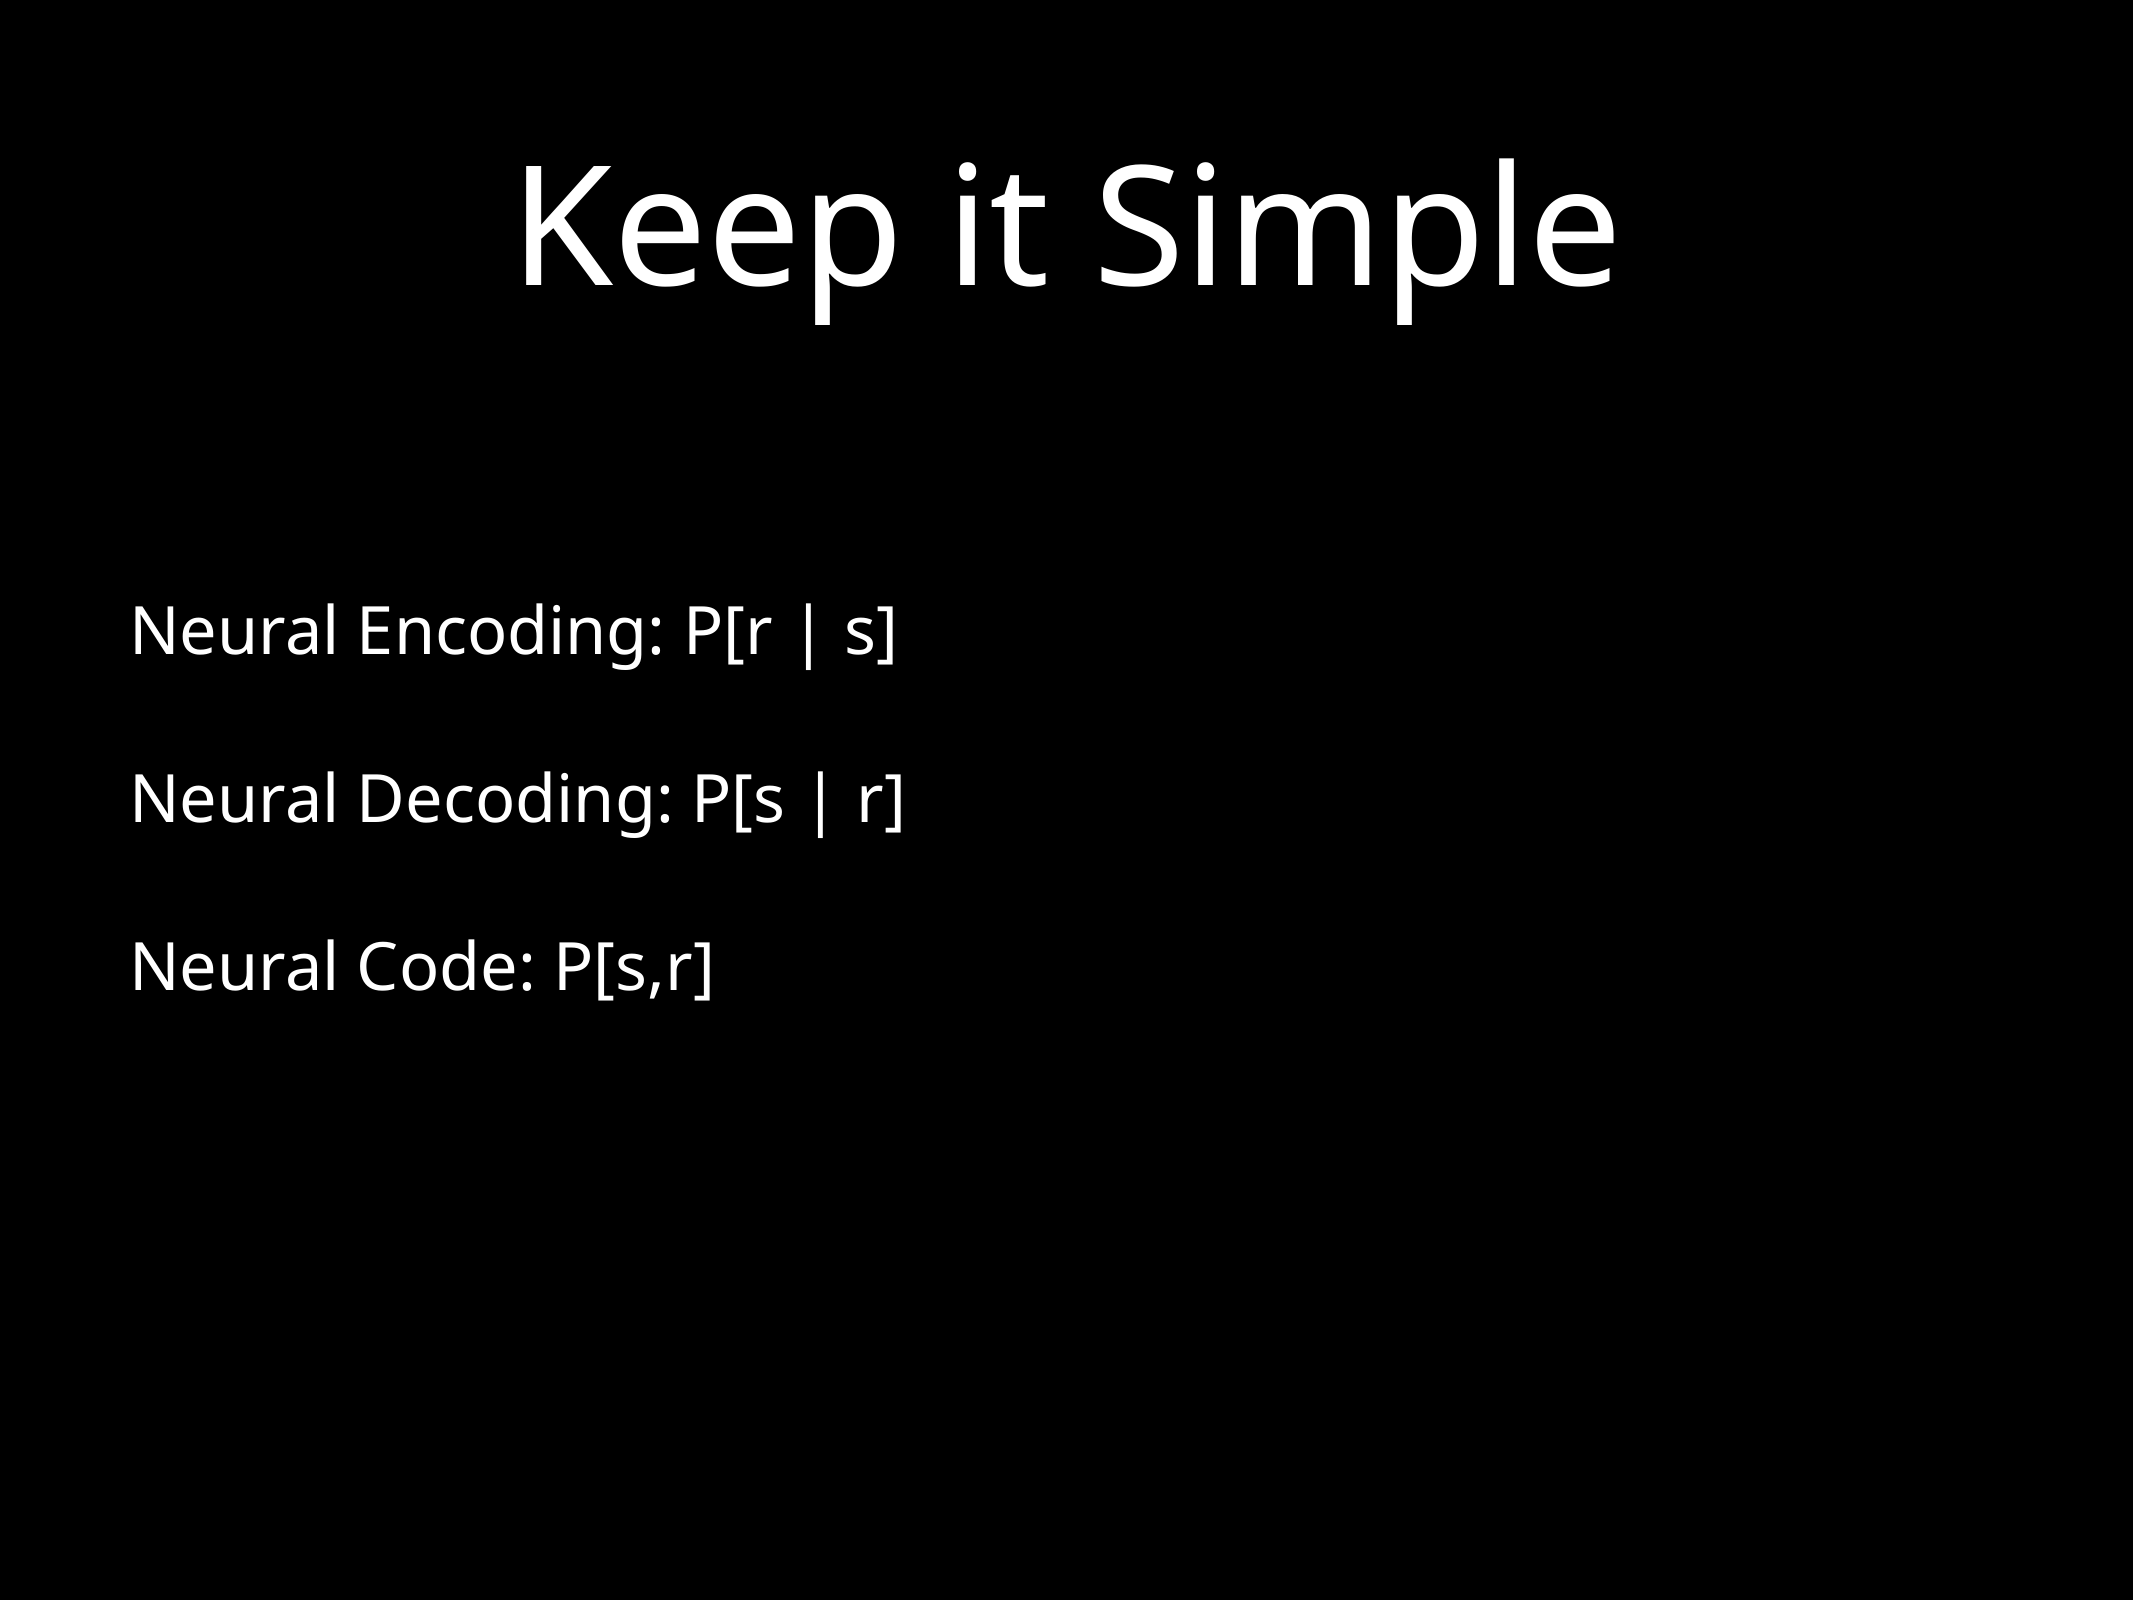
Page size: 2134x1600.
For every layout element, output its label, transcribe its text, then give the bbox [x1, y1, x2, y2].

text_box Neural Encoding: P[r | s] Neural Decoding: P[s | r] Neural Code: P[s,r] [120, 580, 948, 1012]
title Keep it Simple [155, 41, 1978, 397]
